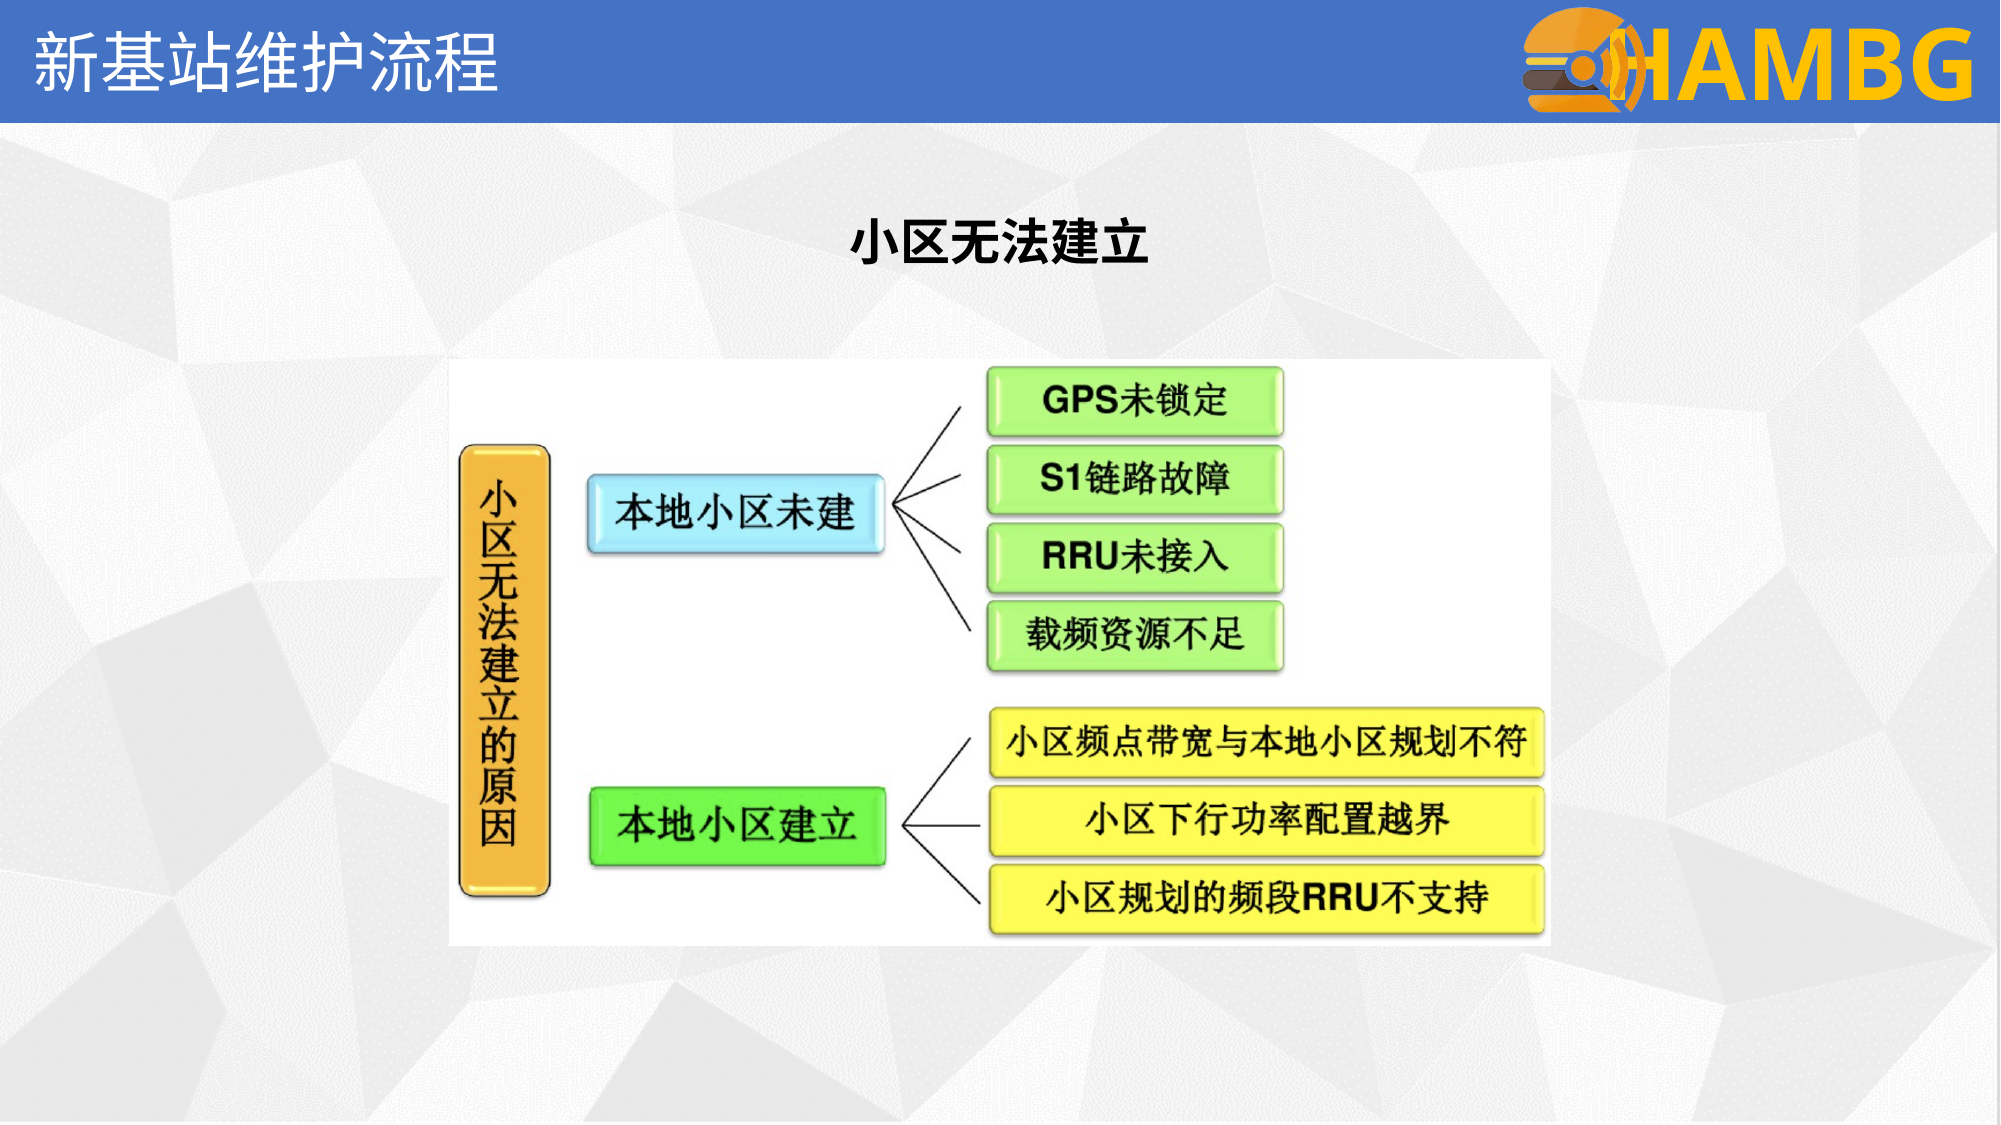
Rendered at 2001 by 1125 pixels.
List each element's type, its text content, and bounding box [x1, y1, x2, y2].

text_box 小区无法建立 [809, 203, 1191, 279]
text_box [0, 0, 1235, 124]
picture [0, 0, 2001, 1125]
text_box [1996, 0, 2000, 124]
text_box 新基站维护流程 [0, 13, 569, 109]
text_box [1235, 0, 1996, 130]
